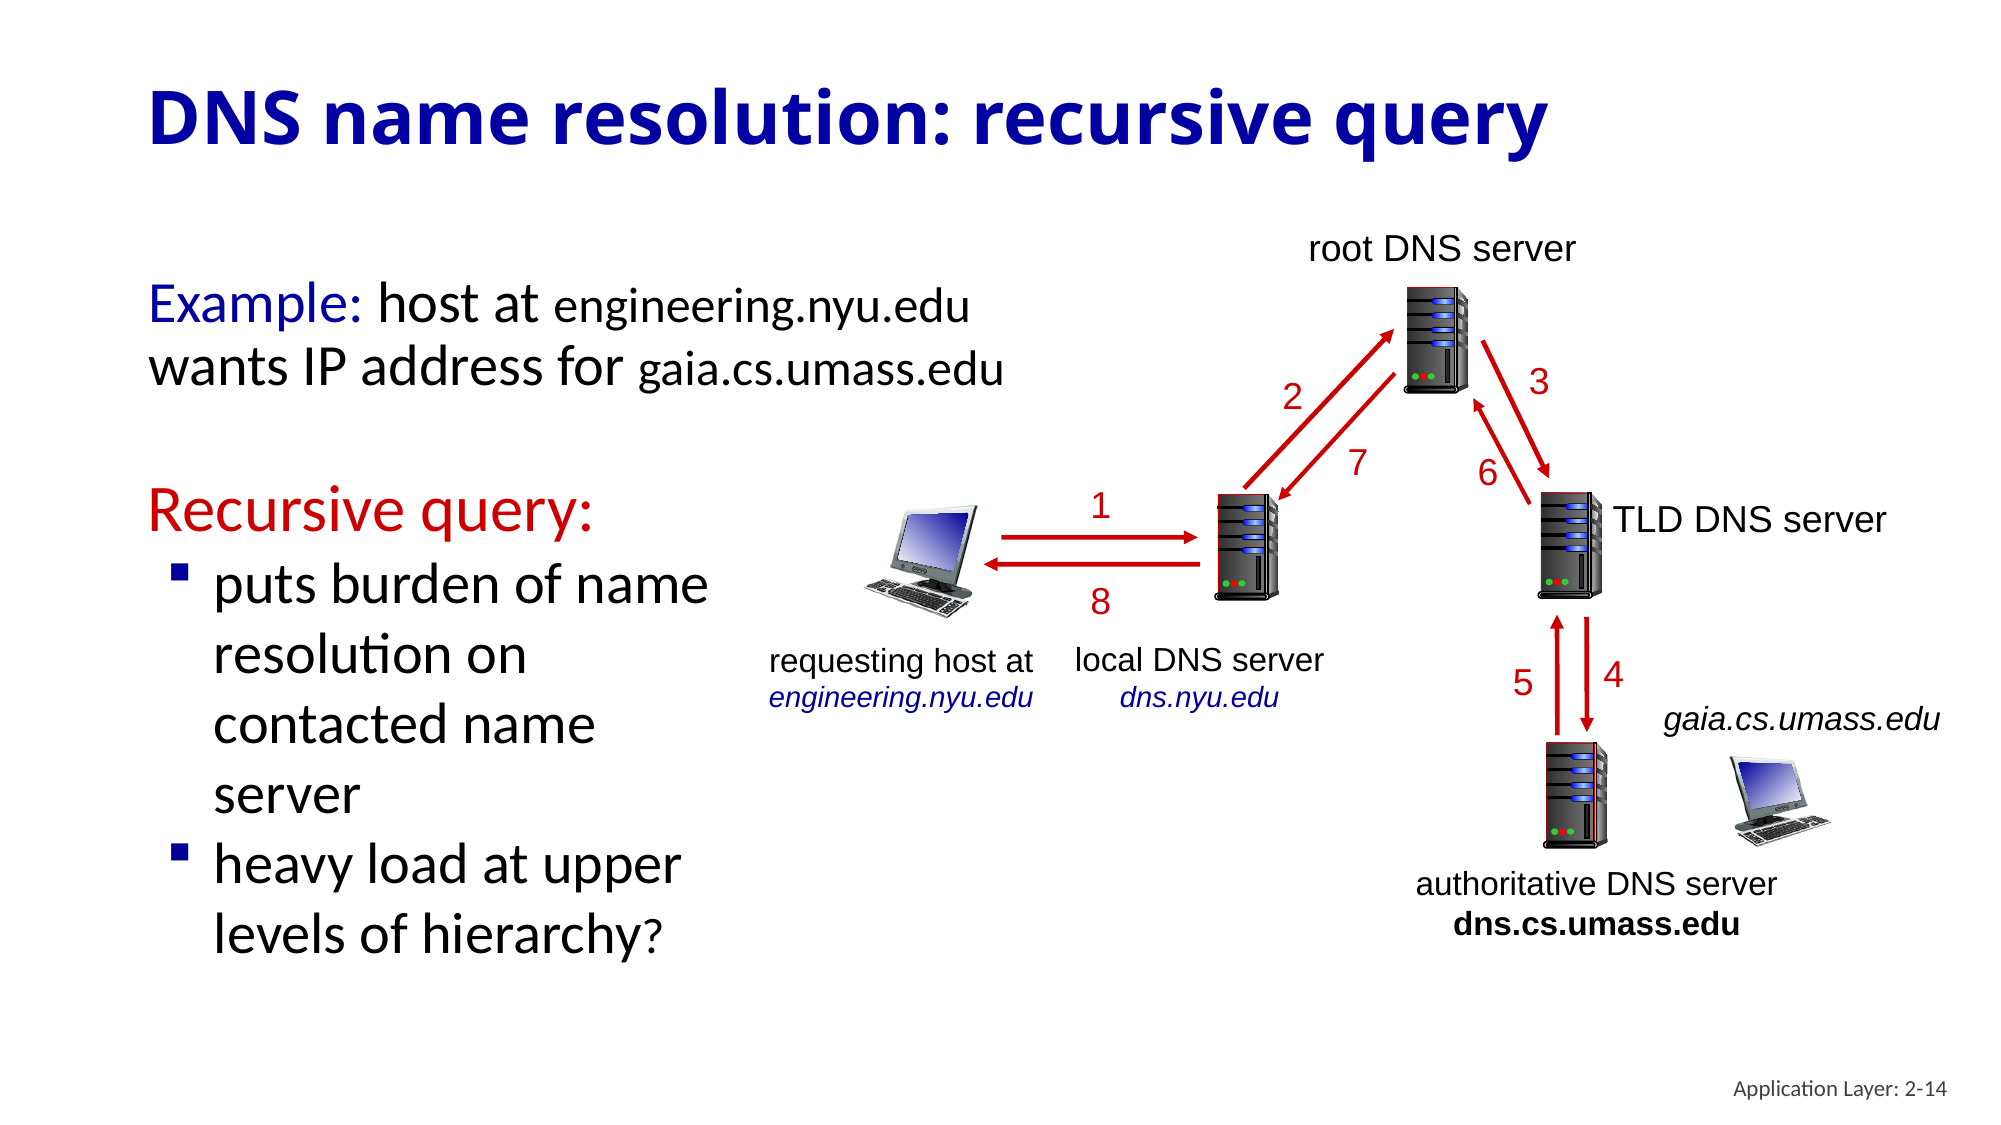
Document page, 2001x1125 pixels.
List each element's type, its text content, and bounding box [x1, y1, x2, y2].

text_box [1280, 373, 1395, 500]
text_box 4 [1588, 642, 1639, 703]
text_box 2 [1267, 364, 1318, 425]
text_box Example: host at engineering.nyu.edu wants IP address for gaia.cs.umass.edu [112, 265, 1042, 440]
text_box [983, 558, 1201, 571]
text_box [1550, 614, 1564, 736]
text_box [836, 500, 982, 627]
text_box [1473, 398, 1530, 505]
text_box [1726, 752, 1856, 854]
text_box TLD DNS server [1585, 487, 1915, 548]
text_box 5 [1498, 650, 1549, 711]
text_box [1538, 492, 1603, 599]
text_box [1214, 494, 1280, 600]
text_box 6 [1462, 440, 1514, 501]
text_box [1318, 328, 1395, 411]
text_box authoritative DNS server dns.cs.umass.edu [1400, 855, 1794, 950]
text_box 1 [1075, 473, 1127, 534]
text_box root DNS server [1277, 216, 1608, 277]
title DNS name resolution: recursive query [131, 47, 1856, 195]
text_box requesting host at engineering.nyu.edu [754, 631, 1045, 721]
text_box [1045, 631, 1354, 722]
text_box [1404, 287, 1469, 393]
text_box [1516, 410, 1550, 479]
text_box [1001, 531, 1198, 544]
text_box 7 [1332, 430, 1384, 491]
text_box 8 [1075, 569, 1127, 629]
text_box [1543, 742, 1608, 848]
text_box 3 [1441, 349, 1638, 410]
text_box [1580, 616, 1594, 732]
text_box gaia.cs.umass.edu [1648, 690, 1957, 745]
text_box Recursive query: puts burden of name resolution on contacted name server heavy load at upper levels of hierarchy? [132, 457, 741, 990]
slide_number Application Layer: 2-14 [1512, 1056, 1963, 1117]
